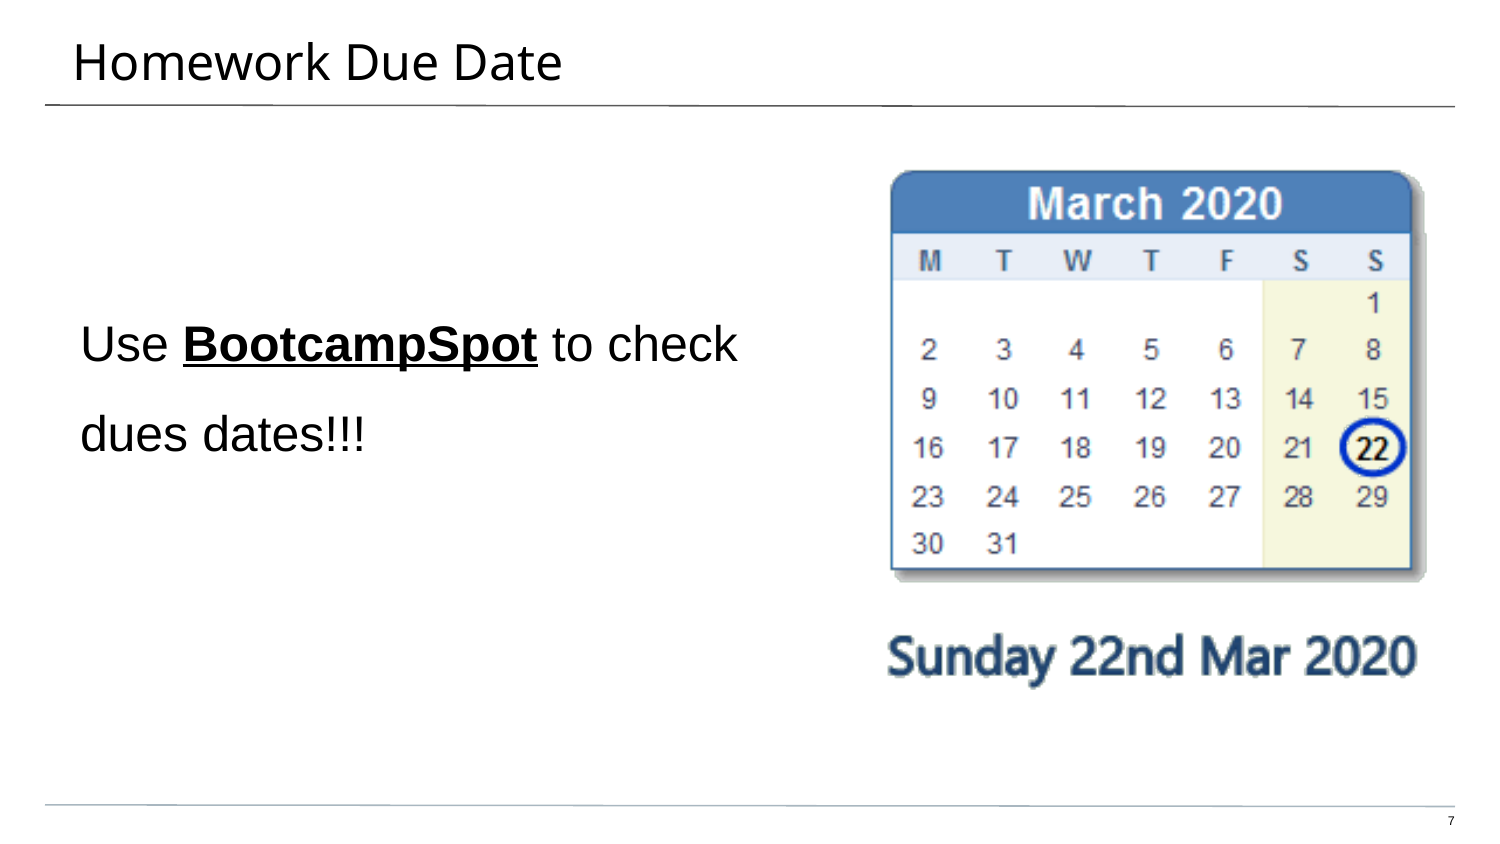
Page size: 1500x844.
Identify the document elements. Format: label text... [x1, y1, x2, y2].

title Homework Due Date [0, 0, 1500, 88]
text_box Use BootcampSpot to check dues dates!!! [64, 266, 769, 553]
picture [827, 114, 1483, 705]
